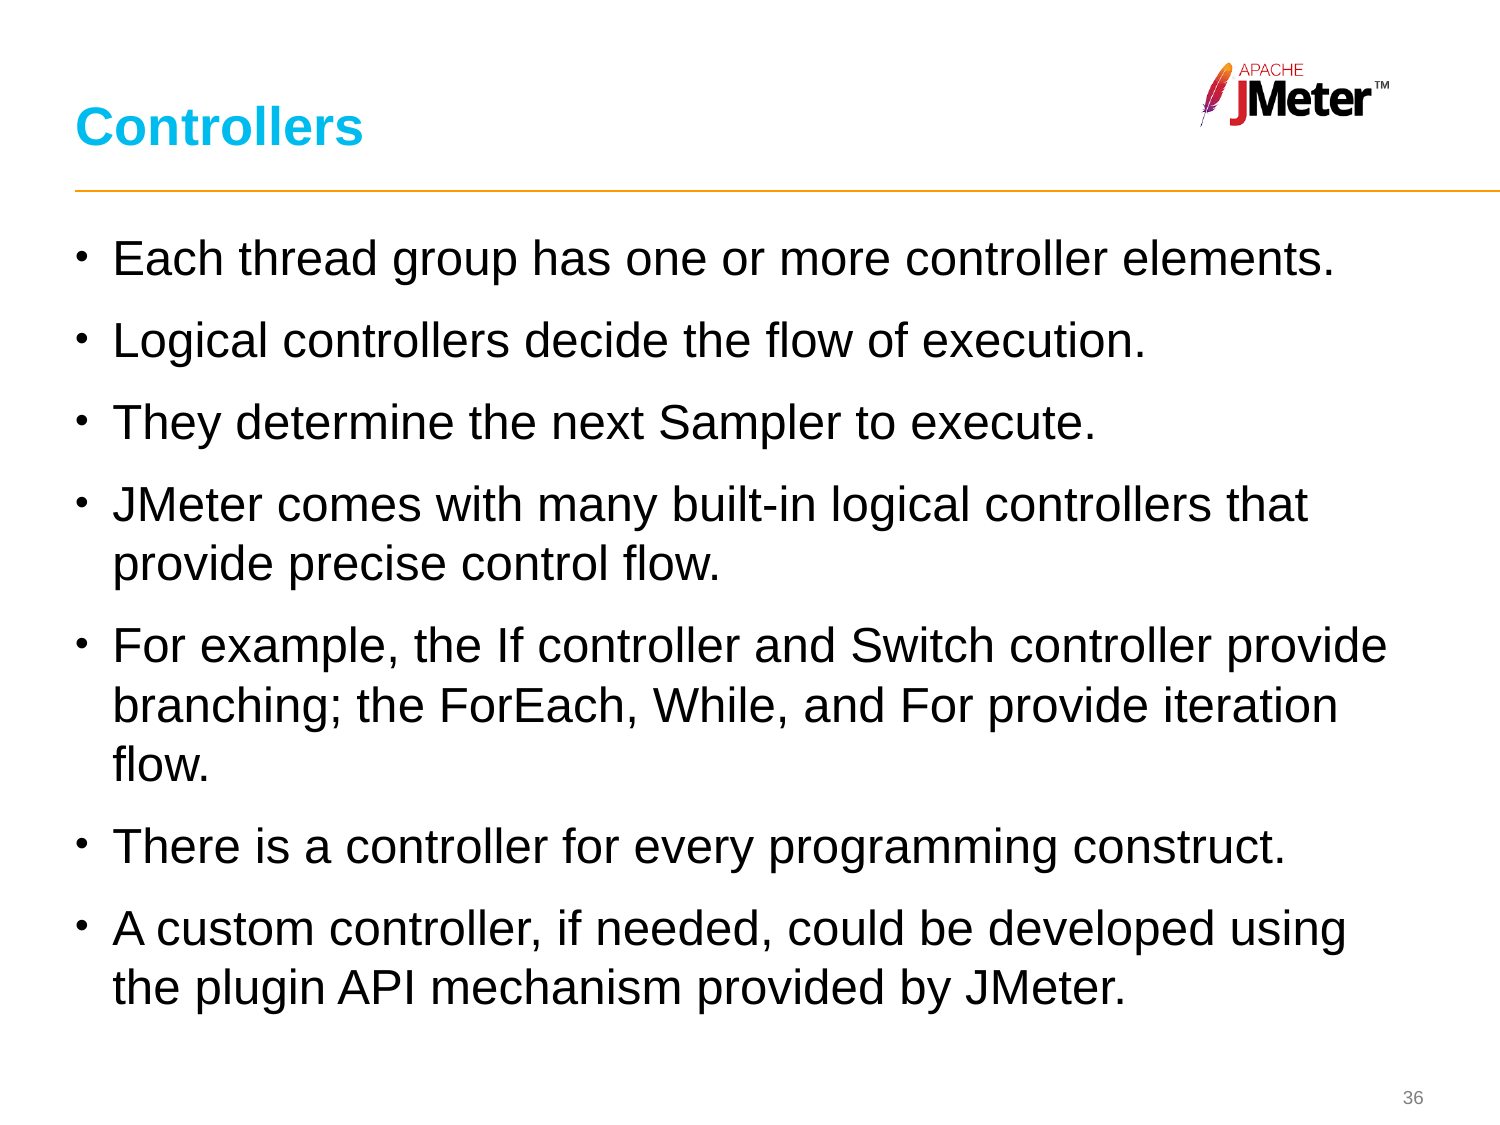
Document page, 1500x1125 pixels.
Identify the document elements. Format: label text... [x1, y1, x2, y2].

title Controllers [75, 27, 1422, 157]
list Each thread group has one or more controller elements. Logical controllers decide the flow of execution. They determine the next Sampler to execute. JMeter comes with many built-in logical controllers that provide precise control flow. For example, the If controller and Switch controller provide branching; the ForEach, While, and For provide iteration flow. There is a controller for every programming construct. A custom controller, if needed, could be developed using the plugin API mechanism provided by JMeter. [75, 226, 1425, 1018]
